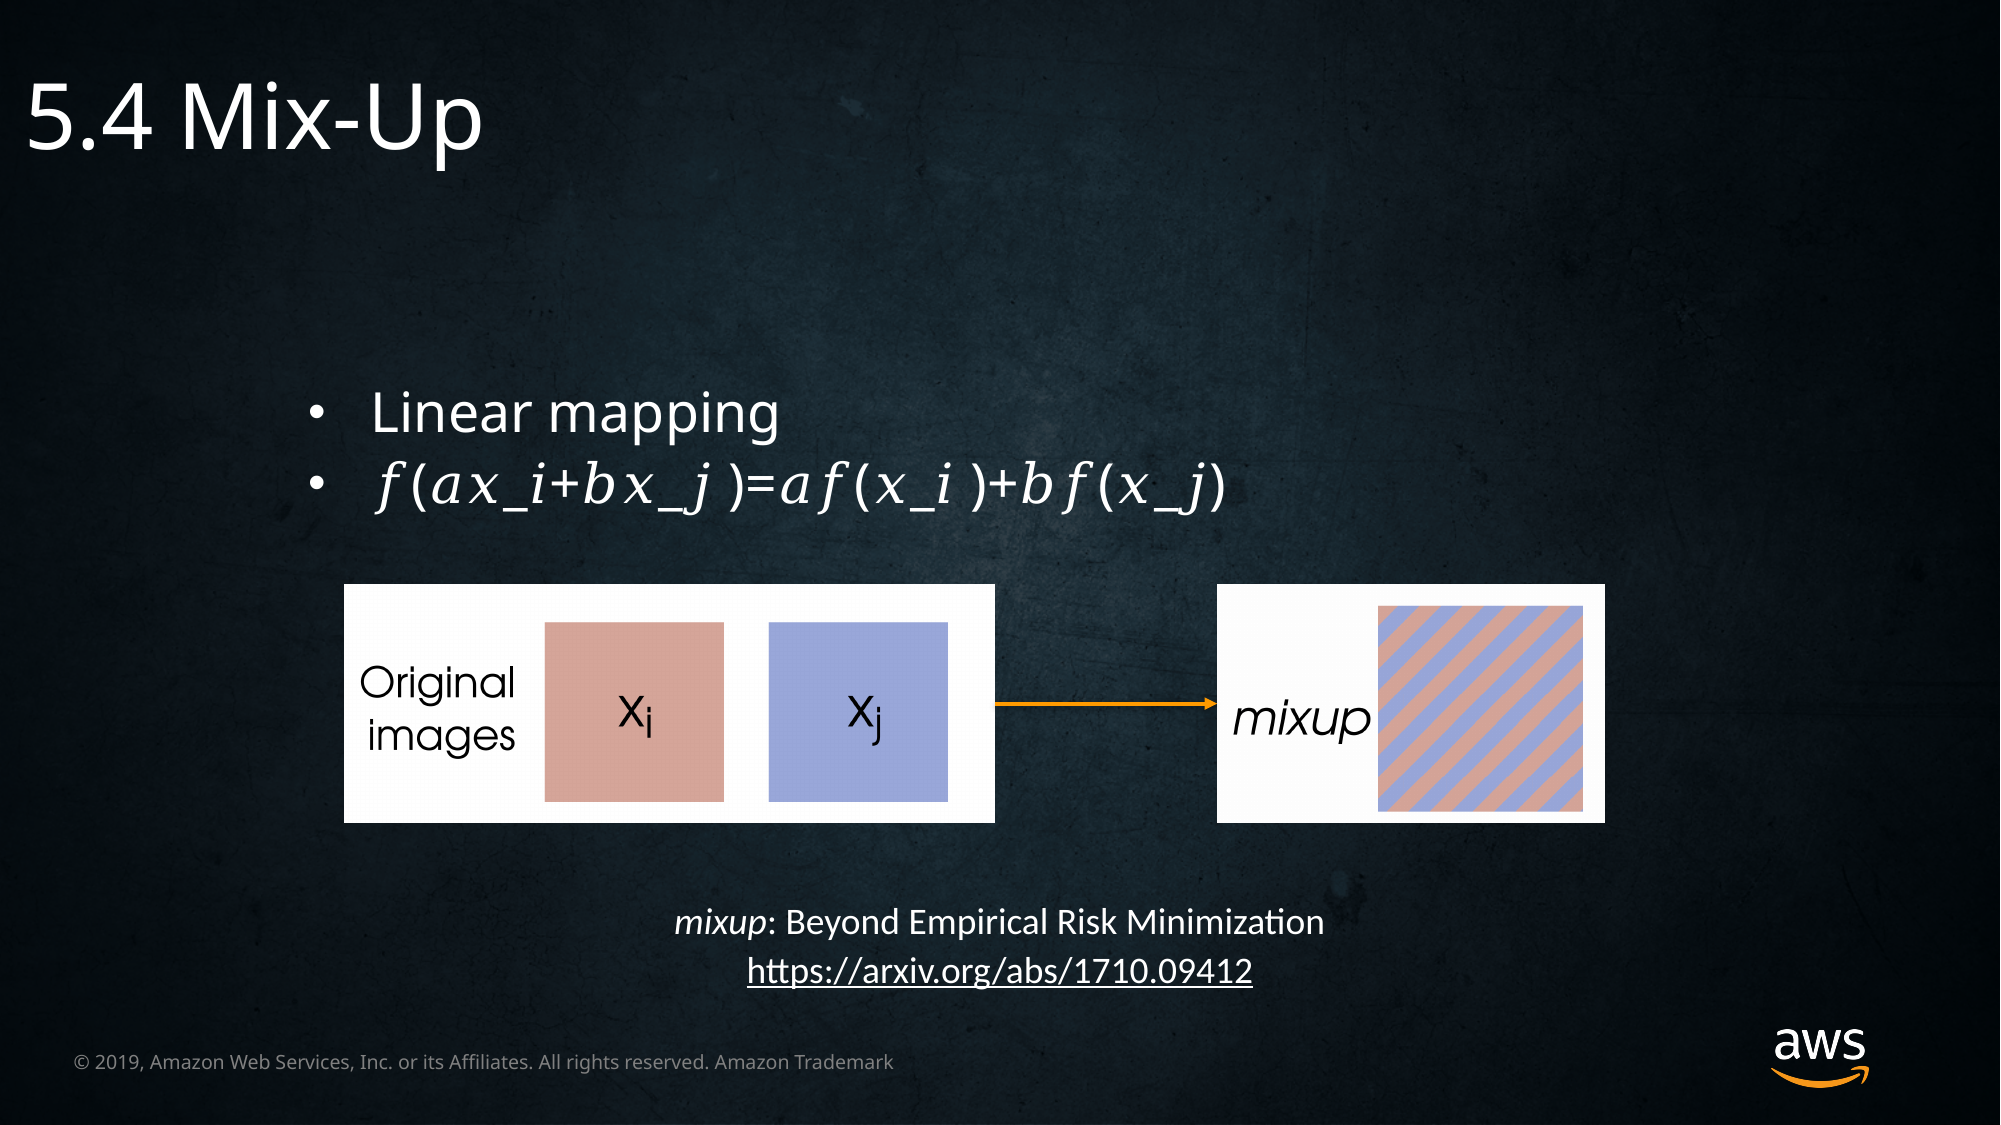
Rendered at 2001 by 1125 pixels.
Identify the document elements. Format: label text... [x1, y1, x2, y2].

text_box mixup: Beyond Empirical Risk Minimization [517, 889, 1483, 950]
title 5.4 Mix-Up [9, 45, 1921, 194]
text_box https://arxiv.org/abs/1710.09412 [731, 950, 1269, 999]
text_box Linear mapping 𝑓(𝑎𝑥_𝑖+𝑏𝑥_𝑗 )=𝑎𝑓(𝑥_𝑖 )+𝑏𝑓(𝑥_𝑗) [283, 286, 1750, 607]
picture [0, 0, 2000, 1125]
